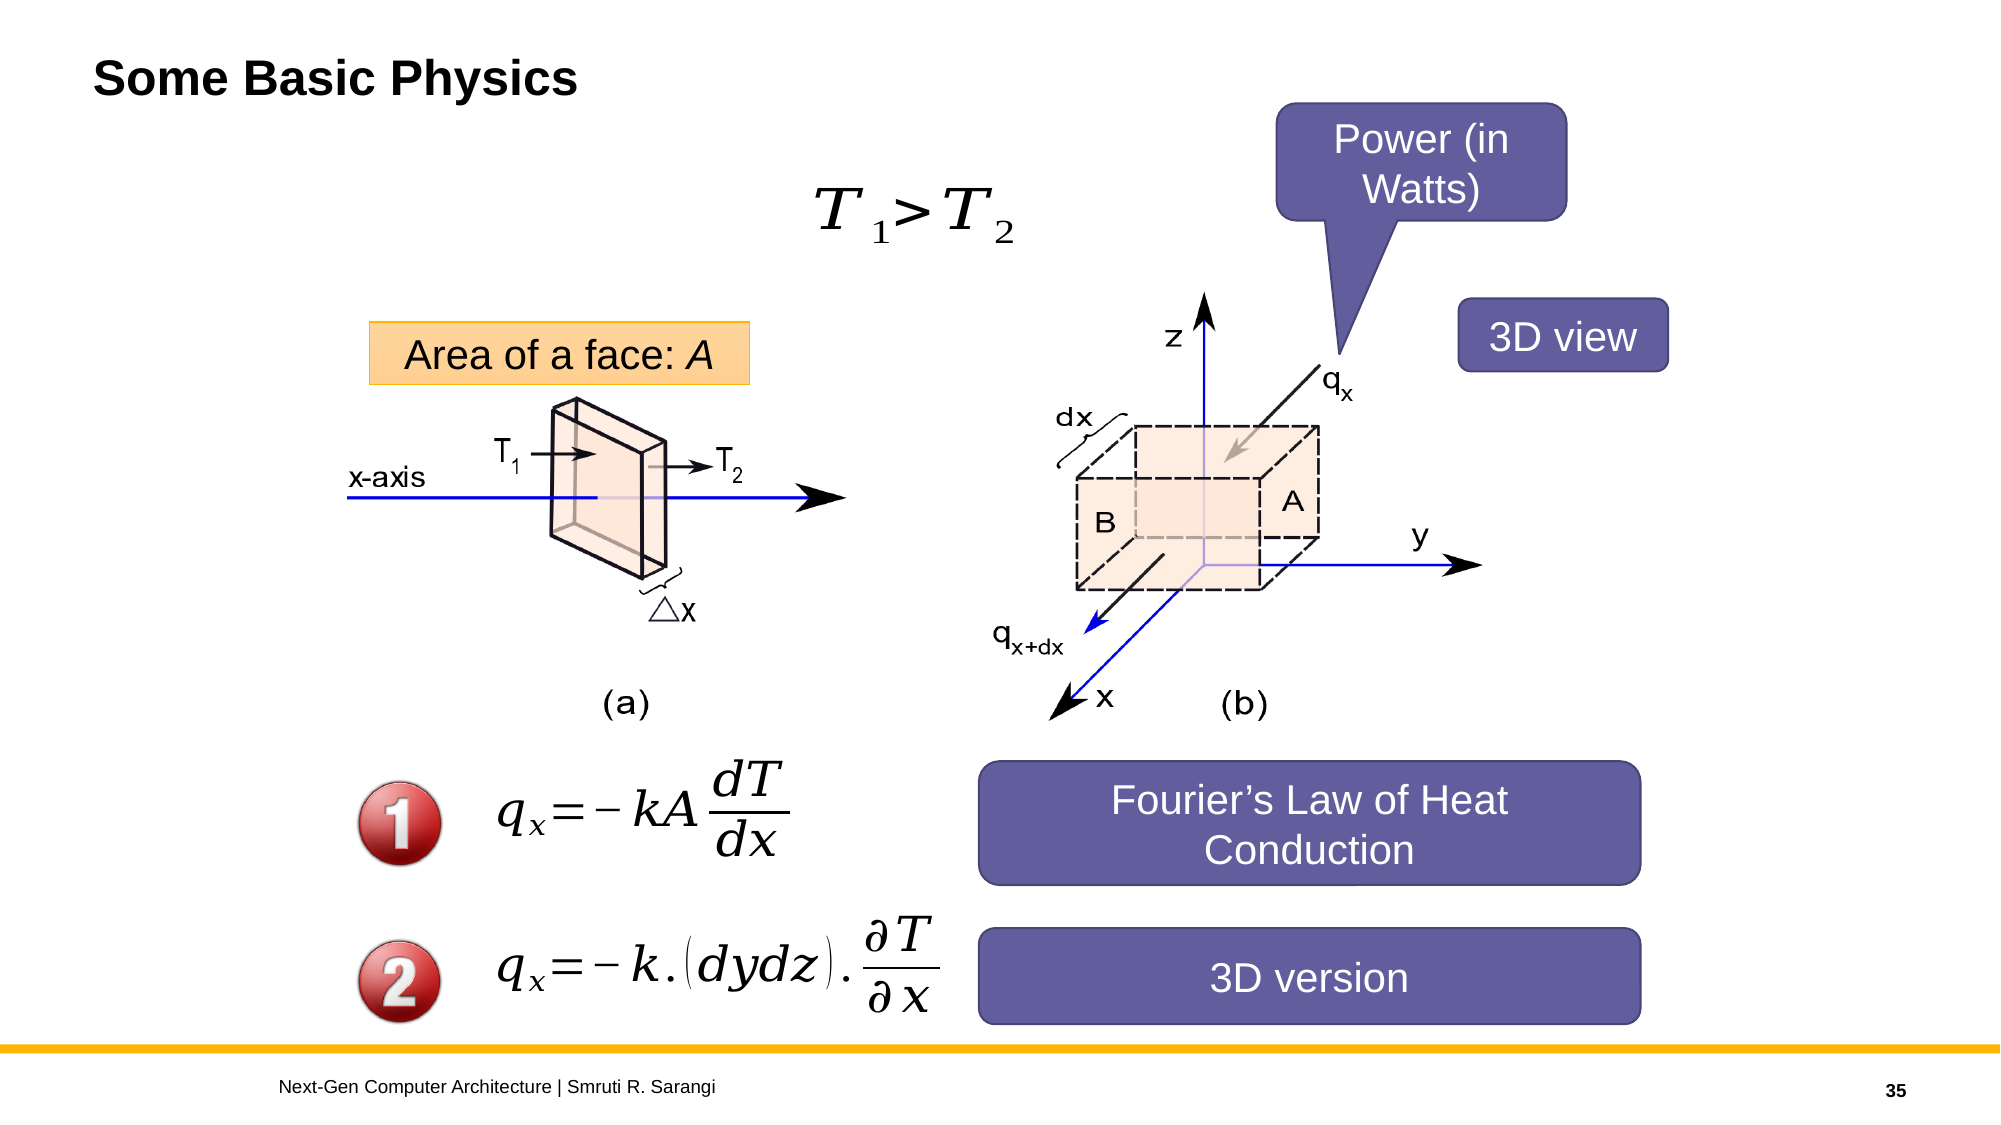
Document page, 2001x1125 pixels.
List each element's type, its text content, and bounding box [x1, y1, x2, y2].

slide_number 35 [1711, 1071, 1922, 1109]
text_box 3D view [1483, 297, 1670, 373]
text_box Power (in Watts) [1275, 102, 1568, 291]
picture [355, 937, 443, 1025]
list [347, 291, 1483, 721]
title Some Basic Physics [78, 45, 1578, 180]
text_box 3D version [977, 927, 1642, 1026]
text_box Fourier’s Law of Heat Conduction [977, 760, 1642, 887]
footer Next-Gen Computer Architecture | Smruti R. Sarangi [263, 1067, 1464, 1105]
picture [355, 778, 444, 868]
